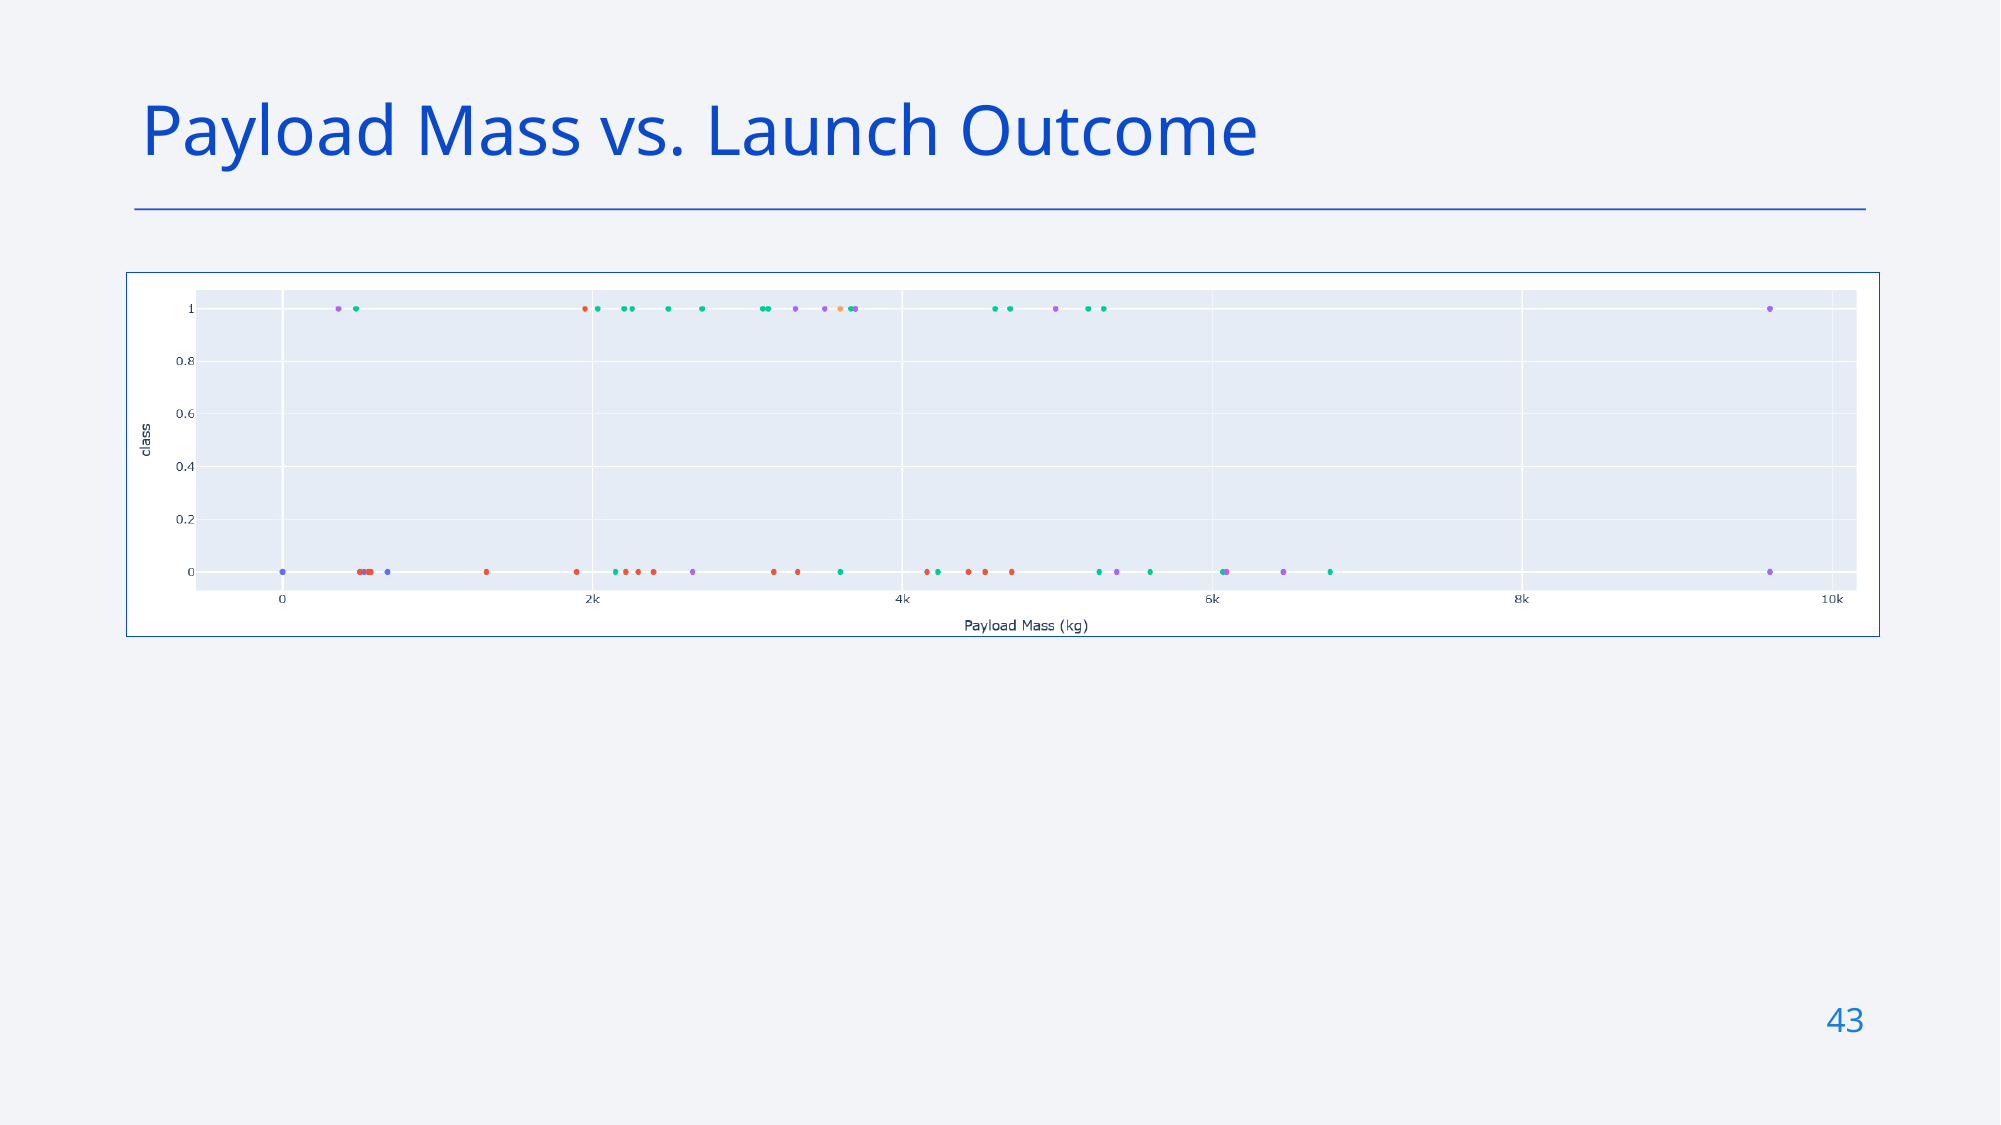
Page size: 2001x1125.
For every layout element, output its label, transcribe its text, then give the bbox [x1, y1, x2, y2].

text_box Payload Mass vs. Launch Outcome [126, 88, 1852, 179]
slide_number 43 [1429, 988, 1880, 1055]
picture [0, 0, 2001, 1125]
